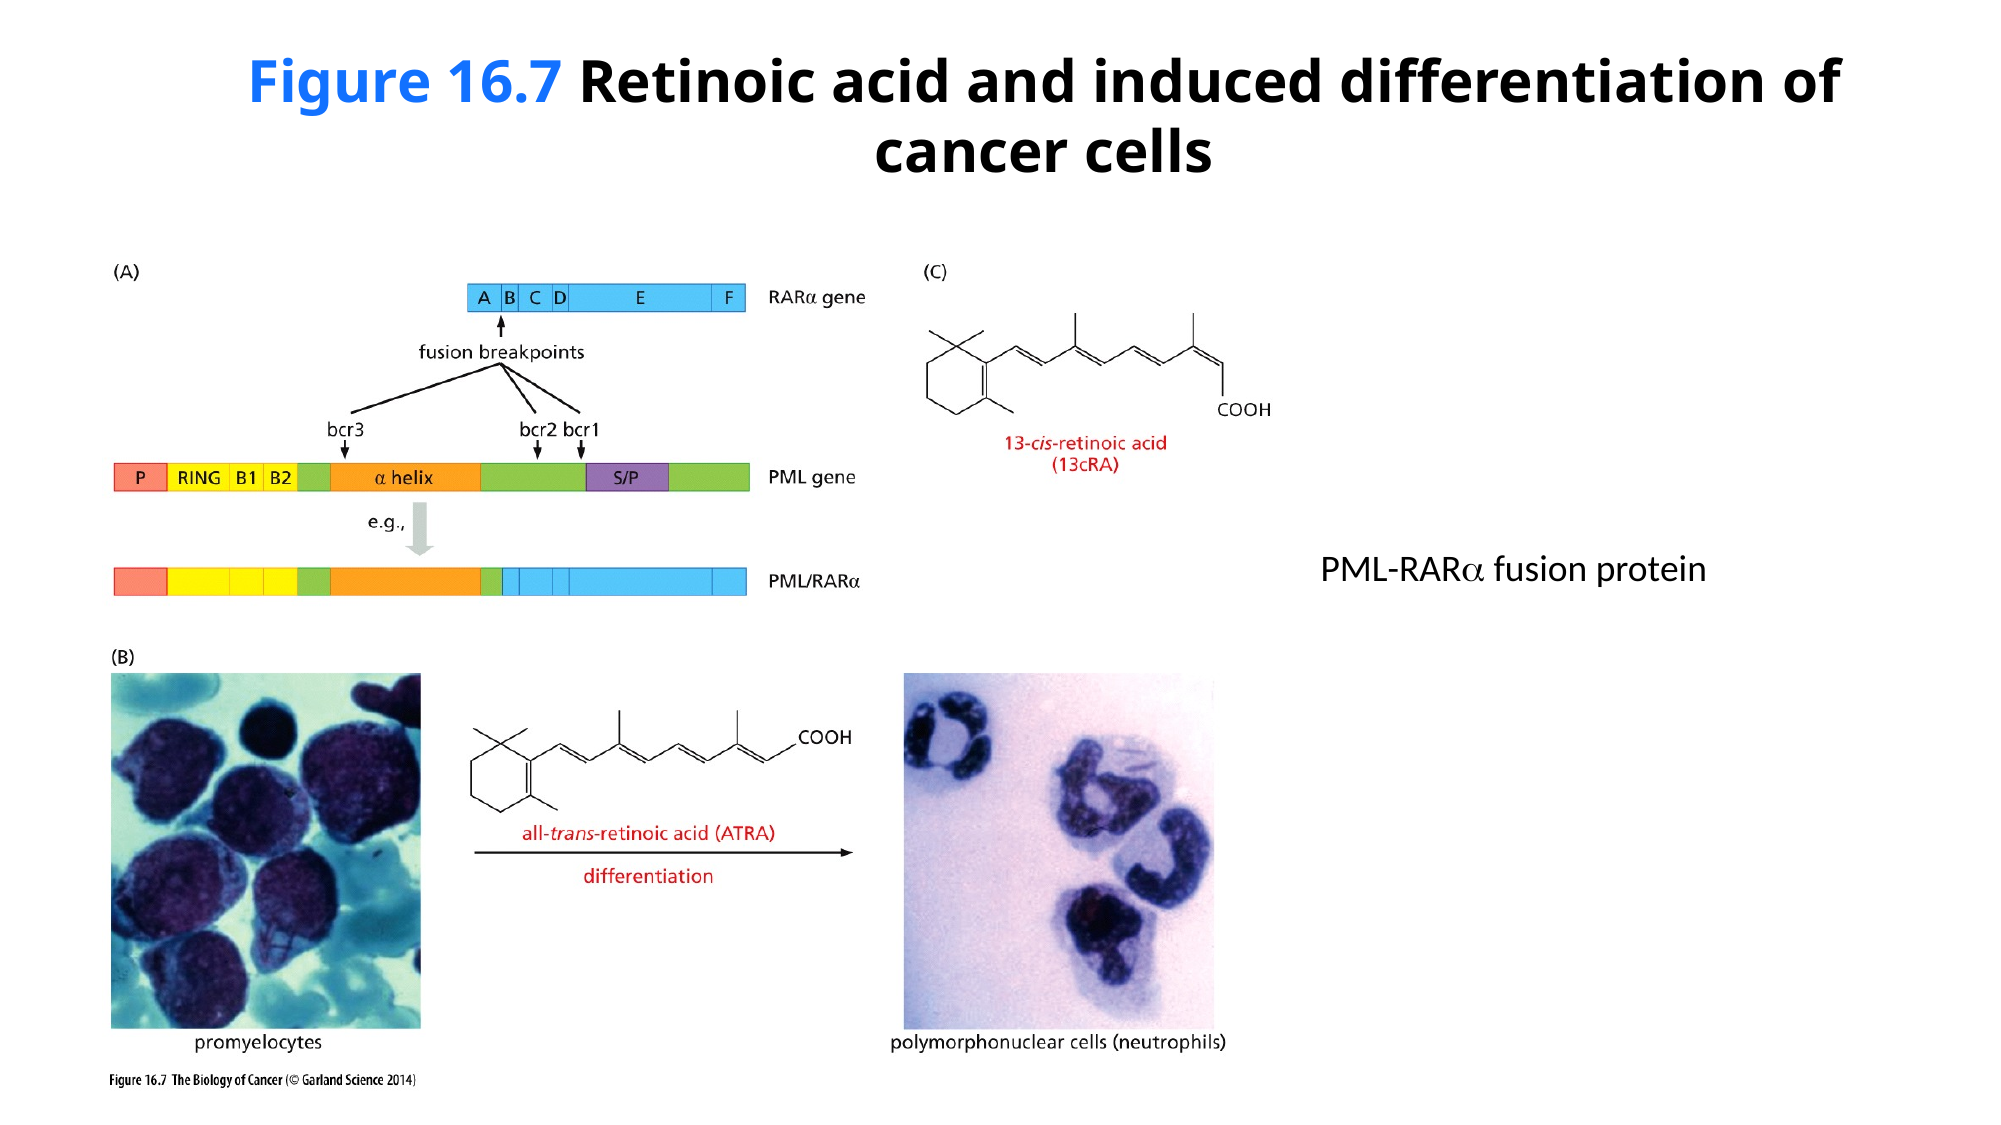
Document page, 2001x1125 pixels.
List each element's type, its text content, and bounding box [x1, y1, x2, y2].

picture [102, 255, 1278, 1091]
text_box PML-RARa fusion protein [1305, 536, 1723, 597]
text_box Figure 16.7 Retinoic acid and induced differentiation of cancer cells [207, 36, 1882, 192]
